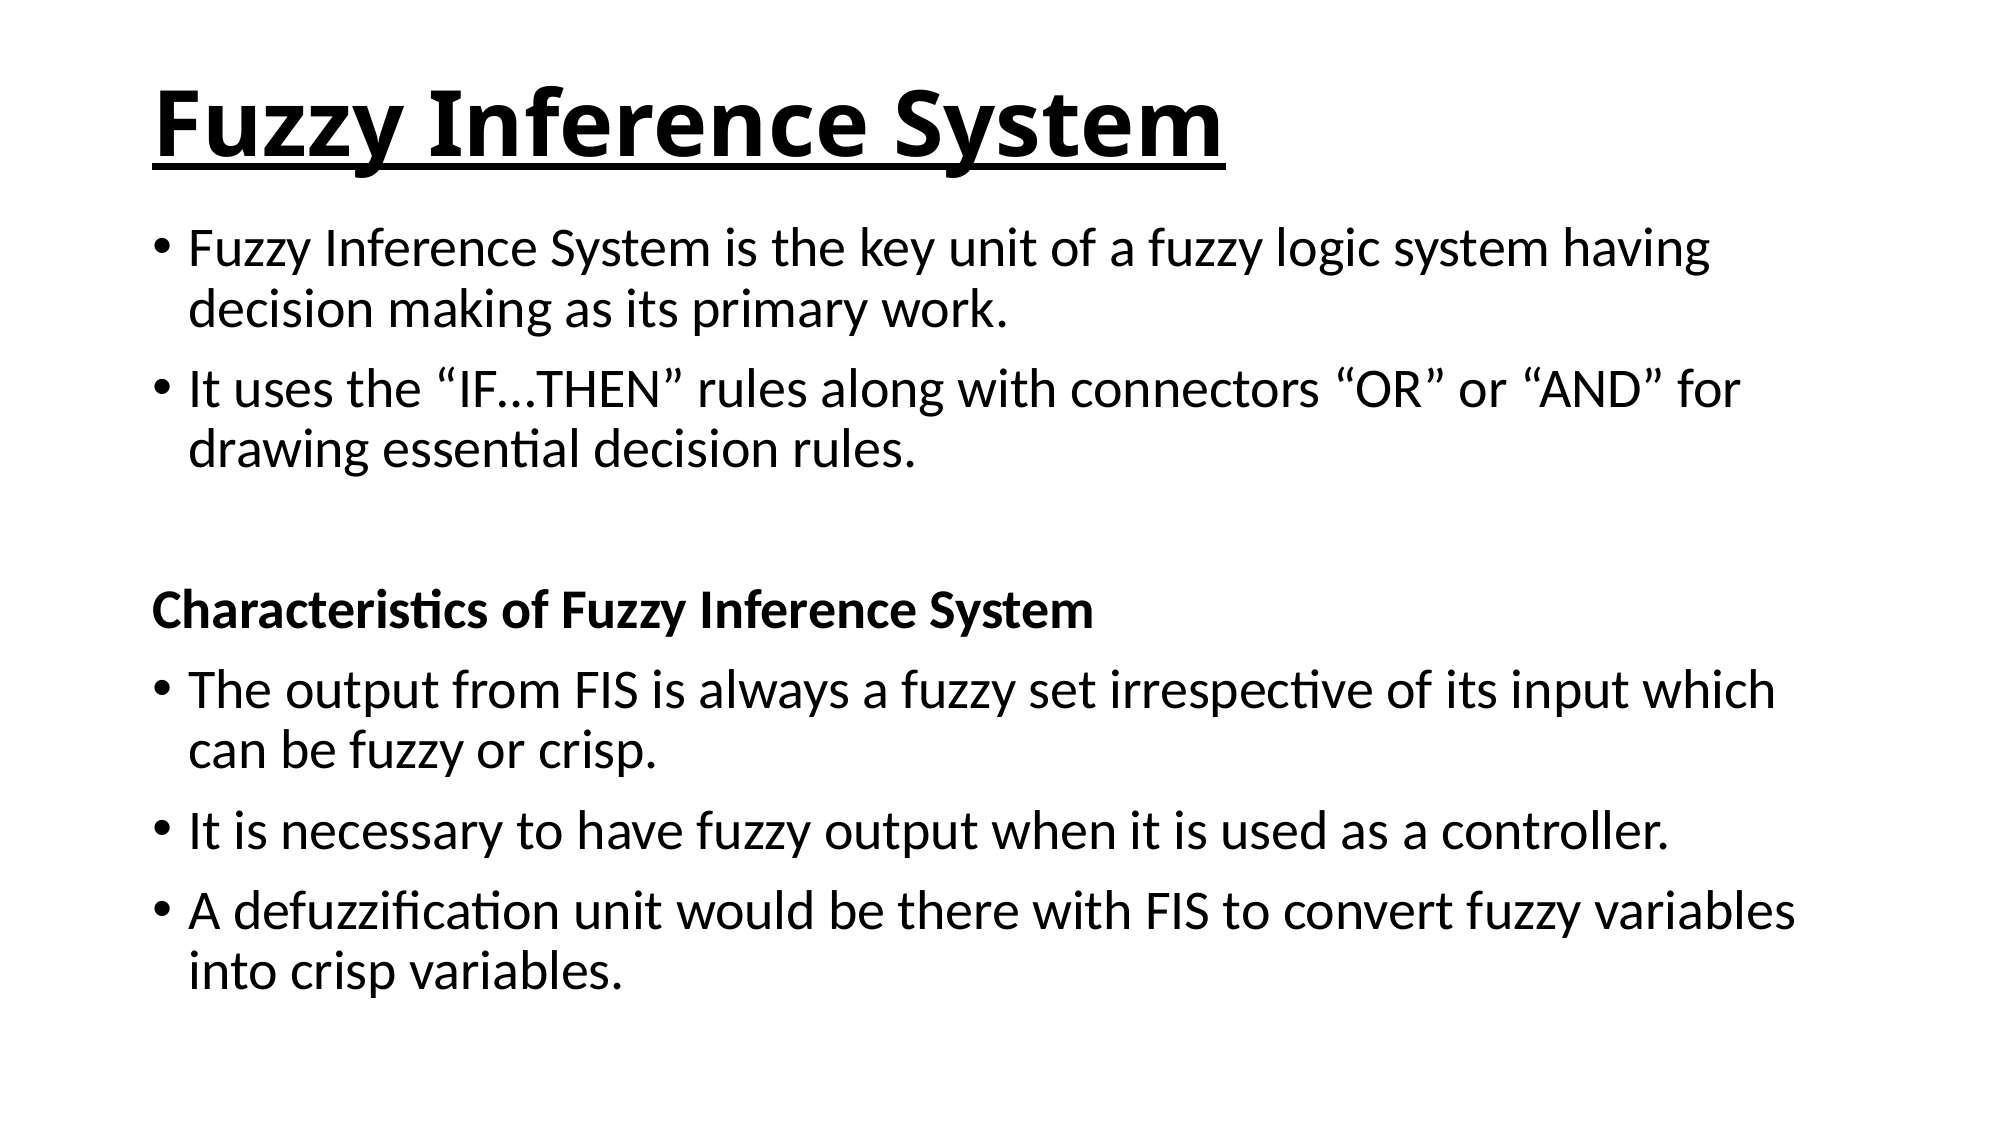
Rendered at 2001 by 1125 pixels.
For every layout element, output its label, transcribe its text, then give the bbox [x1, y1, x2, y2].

title Fuzzy Inference System [137, 16, 1863, 211]
list Fuzzy Inference System is the key unit of a fuzzy logic system having decision making as its primary work. It uses the “IF…THEN” rules along with connectors “OR” or “AND” for drawing essential decision rules. Characteristics of Fuzzy Inference System The output from FIS is always a fuzzy set irrespective of its input which can be fuzzy or crisp. It is necessary to have fuzzy output when it is used as a controller. A defuzzification unit would be there with FIS to convert fuzzy variables into crisp variables. [137, 211, 1863, 1014]
